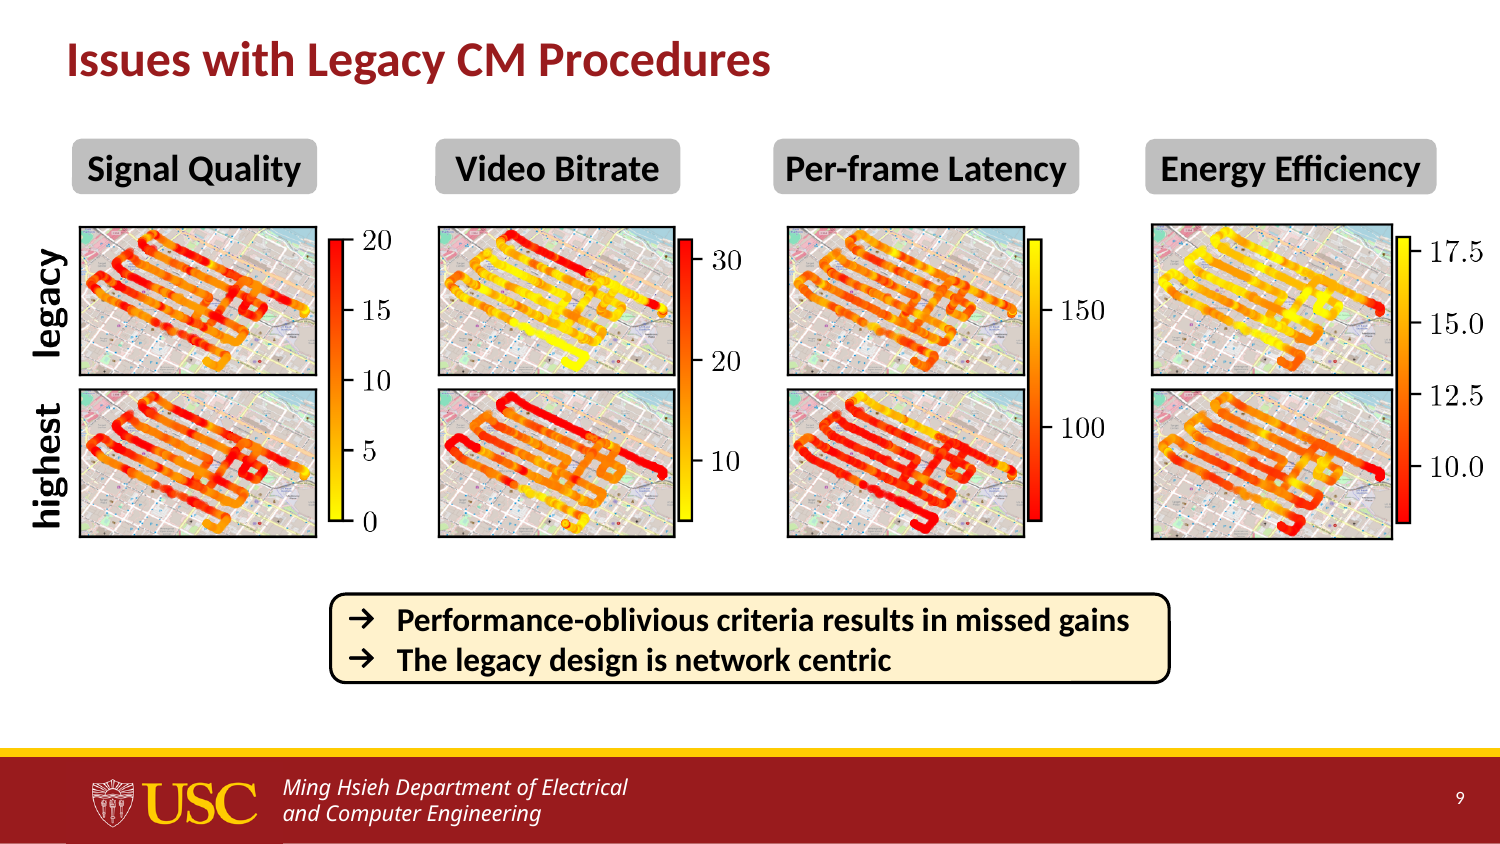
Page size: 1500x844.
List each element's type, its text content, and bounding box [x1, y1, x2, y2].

picture [66, 762, 283, 844]
picture [349, 646, 374, 670]
slide_number 9 [1389, 764, 1480, 830]
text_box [1125, 138, 1500, 566]
picture [349, 606, 374, 631]
text_box Performance-oblivious criteria results in missed gains The legacy design is network centric [328, 591, 1172, 685]
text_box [412, 138, 758, 563]
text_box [17, 138, 408, 563]
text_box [761, 138, 1122, 563]
title Issues with Legacy CM Procedures [51, 25, 972, 95]
